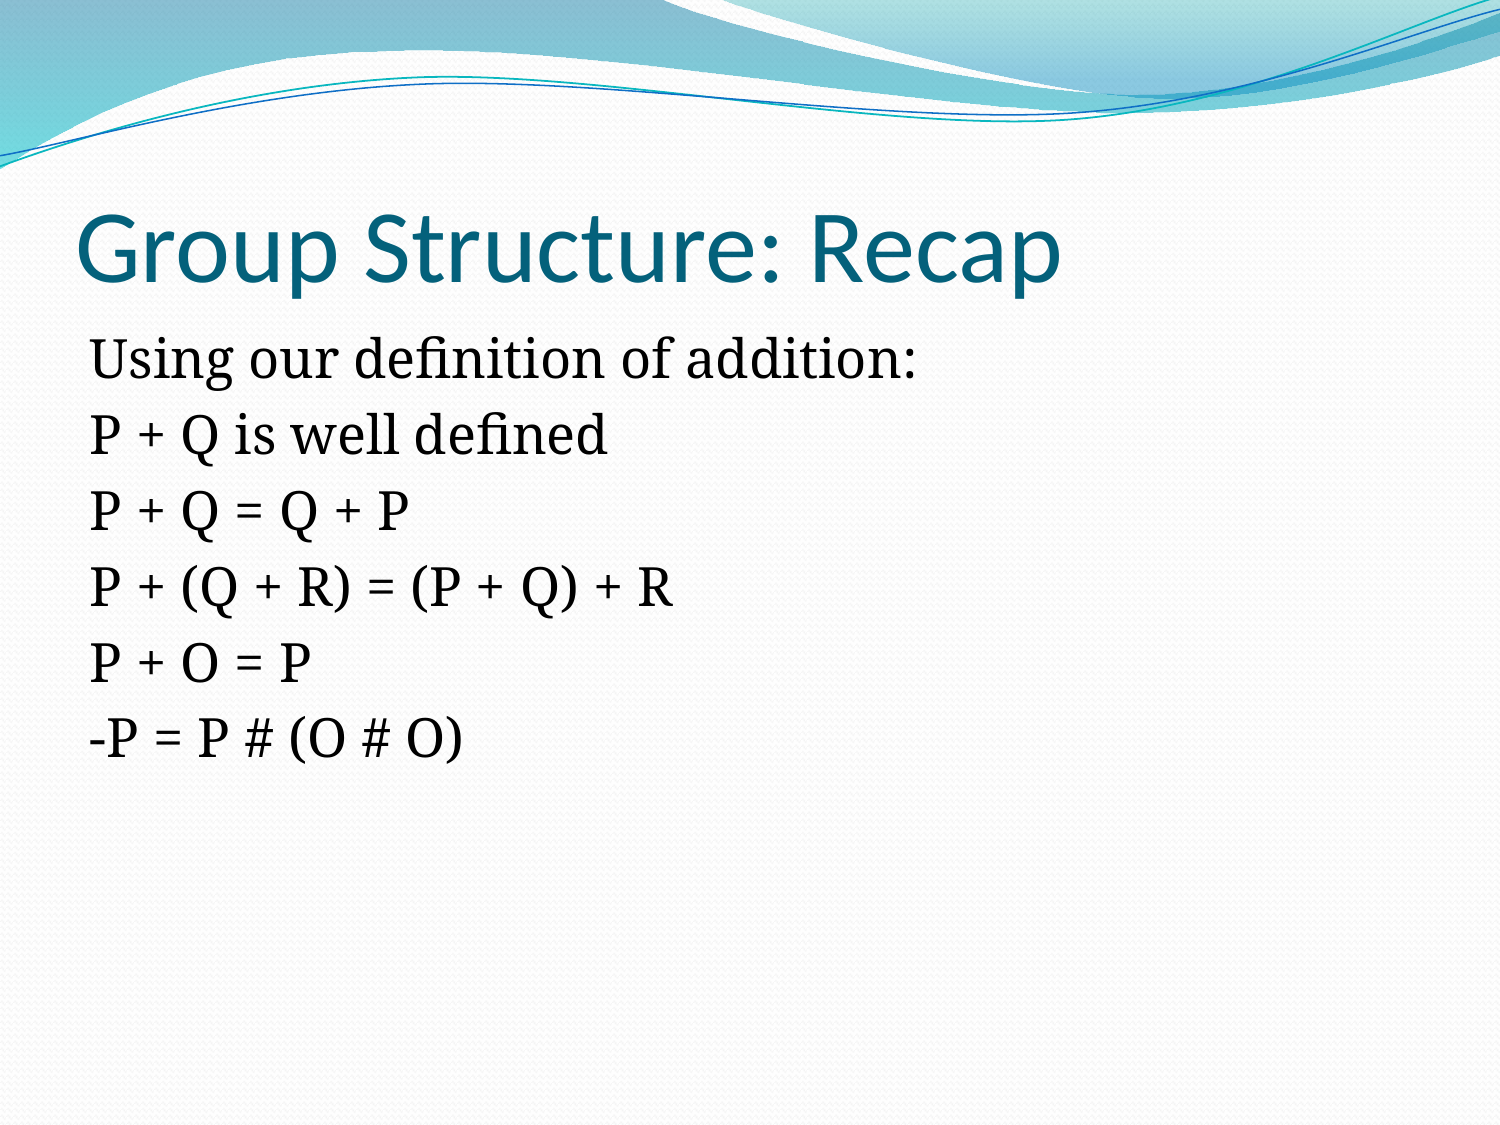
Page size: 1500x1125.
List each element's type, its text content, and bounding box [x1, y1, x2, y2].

title Group Structure: Recap [75, 115, 1425, 303]
list Using our definition of addition: P + Q is well defined P + Q = Q + P P + (Q + R) = (P + Q) + R P + O = P -P = P # (O # O) [75, 317, 1425, 1038]
